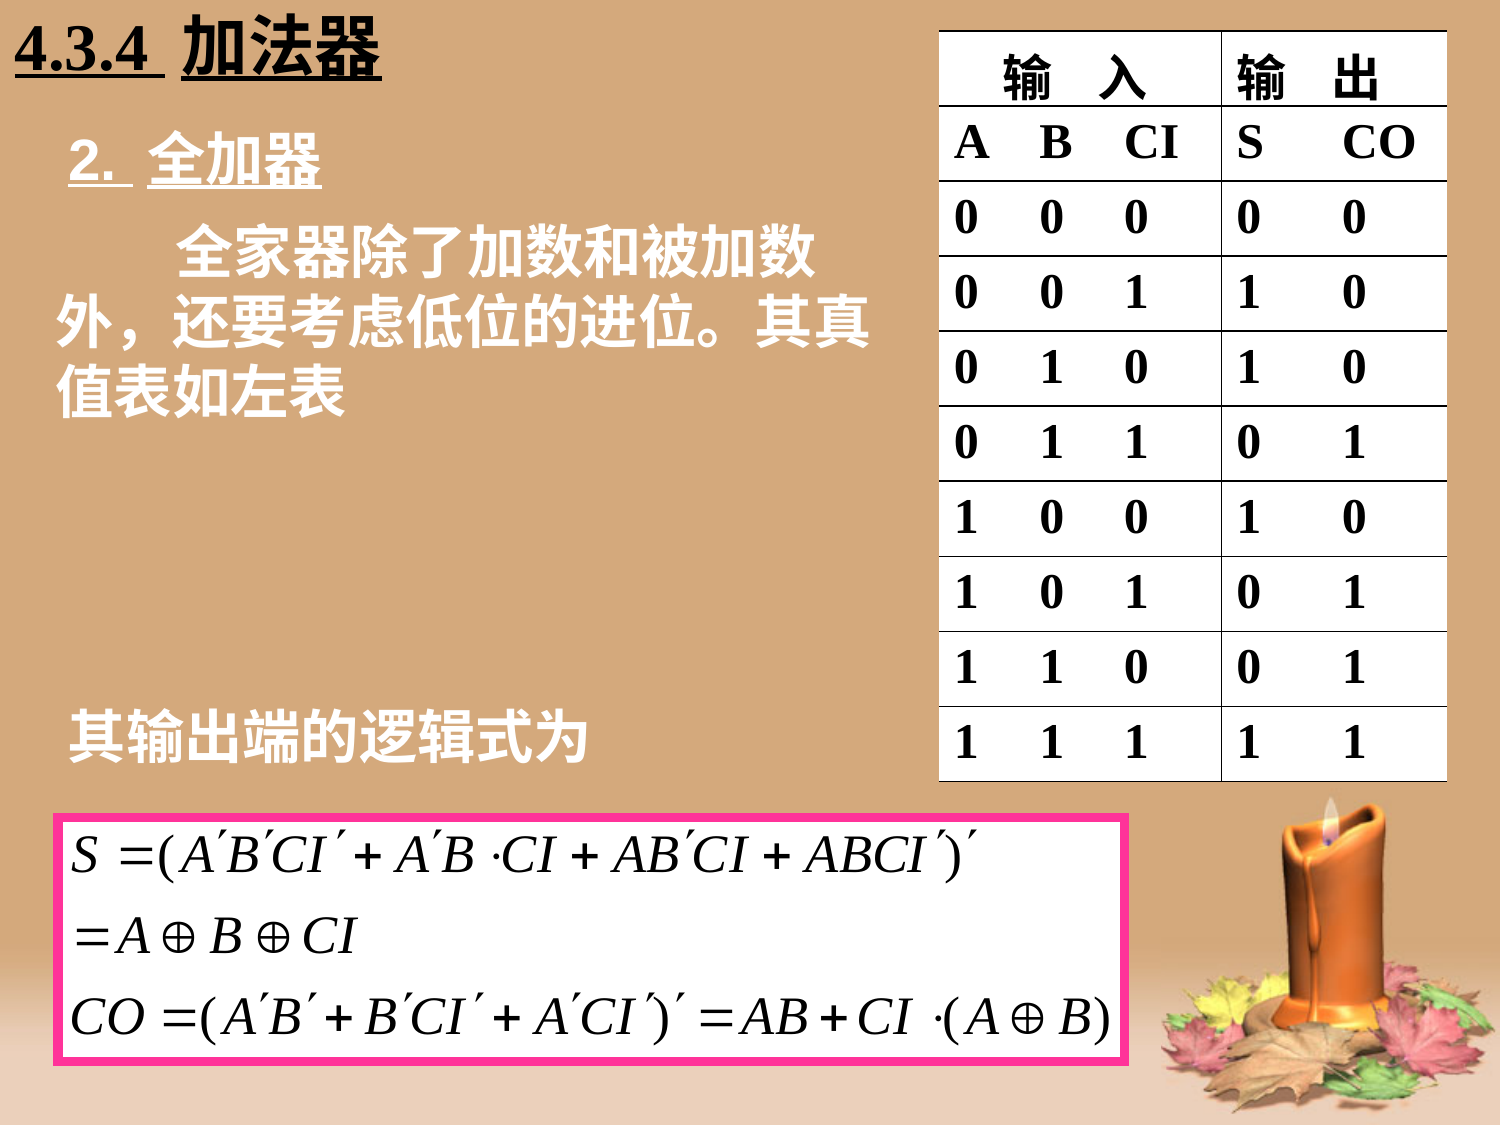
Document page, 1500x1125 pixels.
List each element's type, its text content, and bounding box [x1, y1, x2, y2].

text_box 其输出端的逻辑式为 [53, 692, 739, 778]
table_cell 0 [1109, 182, 1221, 255]
table_cell 0 [1109, 632, 1221, 706]
table_cell A [939, 107, 1024, 180]
table_cell 1 [939, 557, 1024, 631]
table_cell 0 [1222, 557, 1327, 631]
table_cell 0 [939, 407, 1024, 480]
table_cell 0 [939, 182, 1024, 255]
table_cell 0 [1024, 257, 1109, 330]
table_cell 1 [1327, 407, 1447, 480]
table_cell 0 [1222, 182, 1327, 255]
table_cell 0 [1222, 632, 1327, 706]
table_cell 1 [1222, 257, 1327, 330]
table_cell CO [1327, 107, 1447, 180]
table_cell 1 [1109, 707, 1221, 781]
text_box 4.3.4 加法器 [0, 0, 533, 88]
table_cell 1 [1327, 707, 1447, 781]
title 2. 全加器 [53, 113, 396, 202]
table_cell 1 [1327, 632, 1447, 706]
table_cell 0 [1109, 482, 1221, 556]
table_cell 1 [1024, 407, 1109, 480]
table_cell 0 [1327, 482, 1447, 556]
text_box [62, 822, 1121, 1057]
table_cell 1 [1109, 407, 1221, 480]
table_cell 0 [939, 257, 1024, 330]
table_cell 1 [1024, 632, 1109, 706]
table_cell 1 [1222, 332, 1327, 405]
table_cell 0 [1327, 332, 1447, 405]
table_cell S [1222, 107, 1327, 180]
table_header 输 入 [939, 32, 1221, 105]
table_cell B [1024, 107, 1109, 180]
table_cell 1 [1024, 707, 1109, 781]
table_cell 0 [1327, 182, 1447, 255]
table_cell 0 [939, 332, 1024, 405]
table_cell 1 [939, 482, 1024, 556]
table_cell 0 [1109, 332, 1221, 405]
table_cell 0 [1024, 482, 1109, 556]
picture [0, 0, 1500, 1125]
table_cell 0 [1024, 557, 1109, 631]
table_cell CI [1109, 107, 1221, 180]
table_cell 1 [939, 632, 1024, 706]
table_header 输 出 [1222, 32, 1447, 105]
table_cell 1 [1327, 557, 1447, 631]
table_cell 0 [1024, 182, 1109, 255]
table_cell 0 [1327, 257, 1447, 330]
table_cell 1 [1109, 557, 1221, 631]
text_box 全家器除了加数和被加数外，还要考虑低位的进位。其真值表如左表 [41, 208, 927, 433]
table_cell 1 [1222, 707, 1327, 781]
table_cell 1 [1109, 257, 1221, 330]
table_cell 0 [1222, 407, 1327, 480]
table_cell 1 [1024, 332, 1109, 405]
table_cell 1 [939, 707, 1024, 781]
table_cell 1 [1222, 482, 1327, 556]
